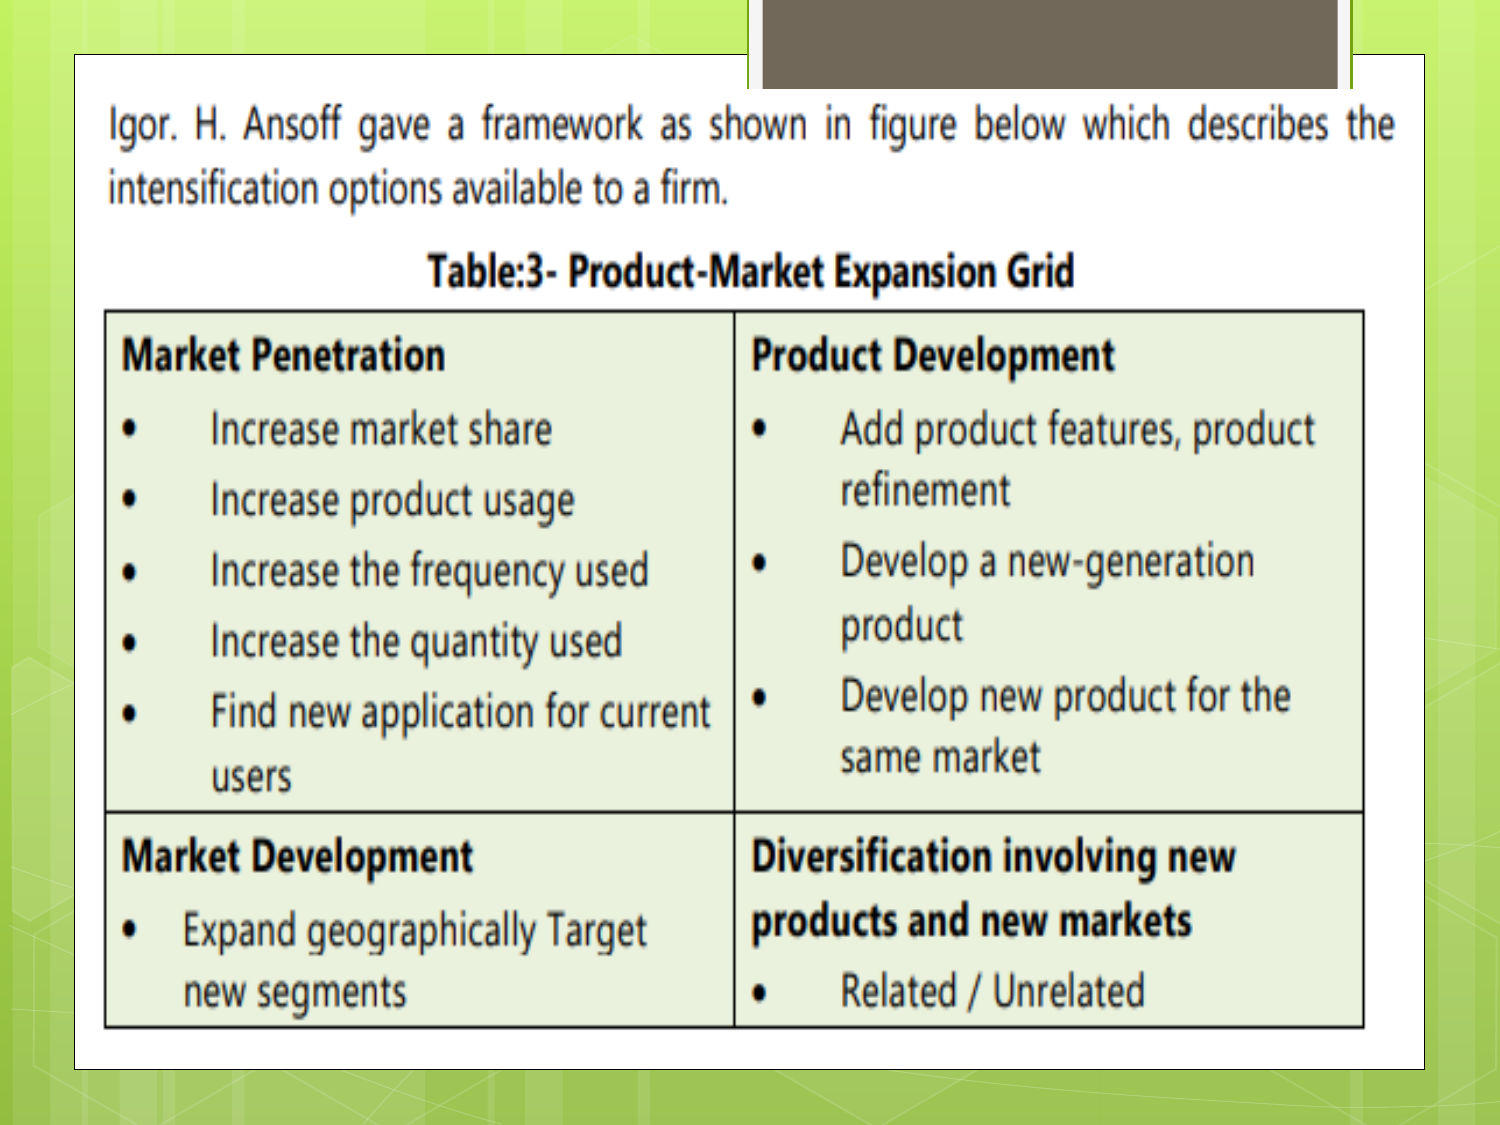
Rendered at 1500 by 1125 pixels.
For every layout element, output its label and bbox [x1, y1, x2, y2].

picture [100, 89, 1412, 1059]
